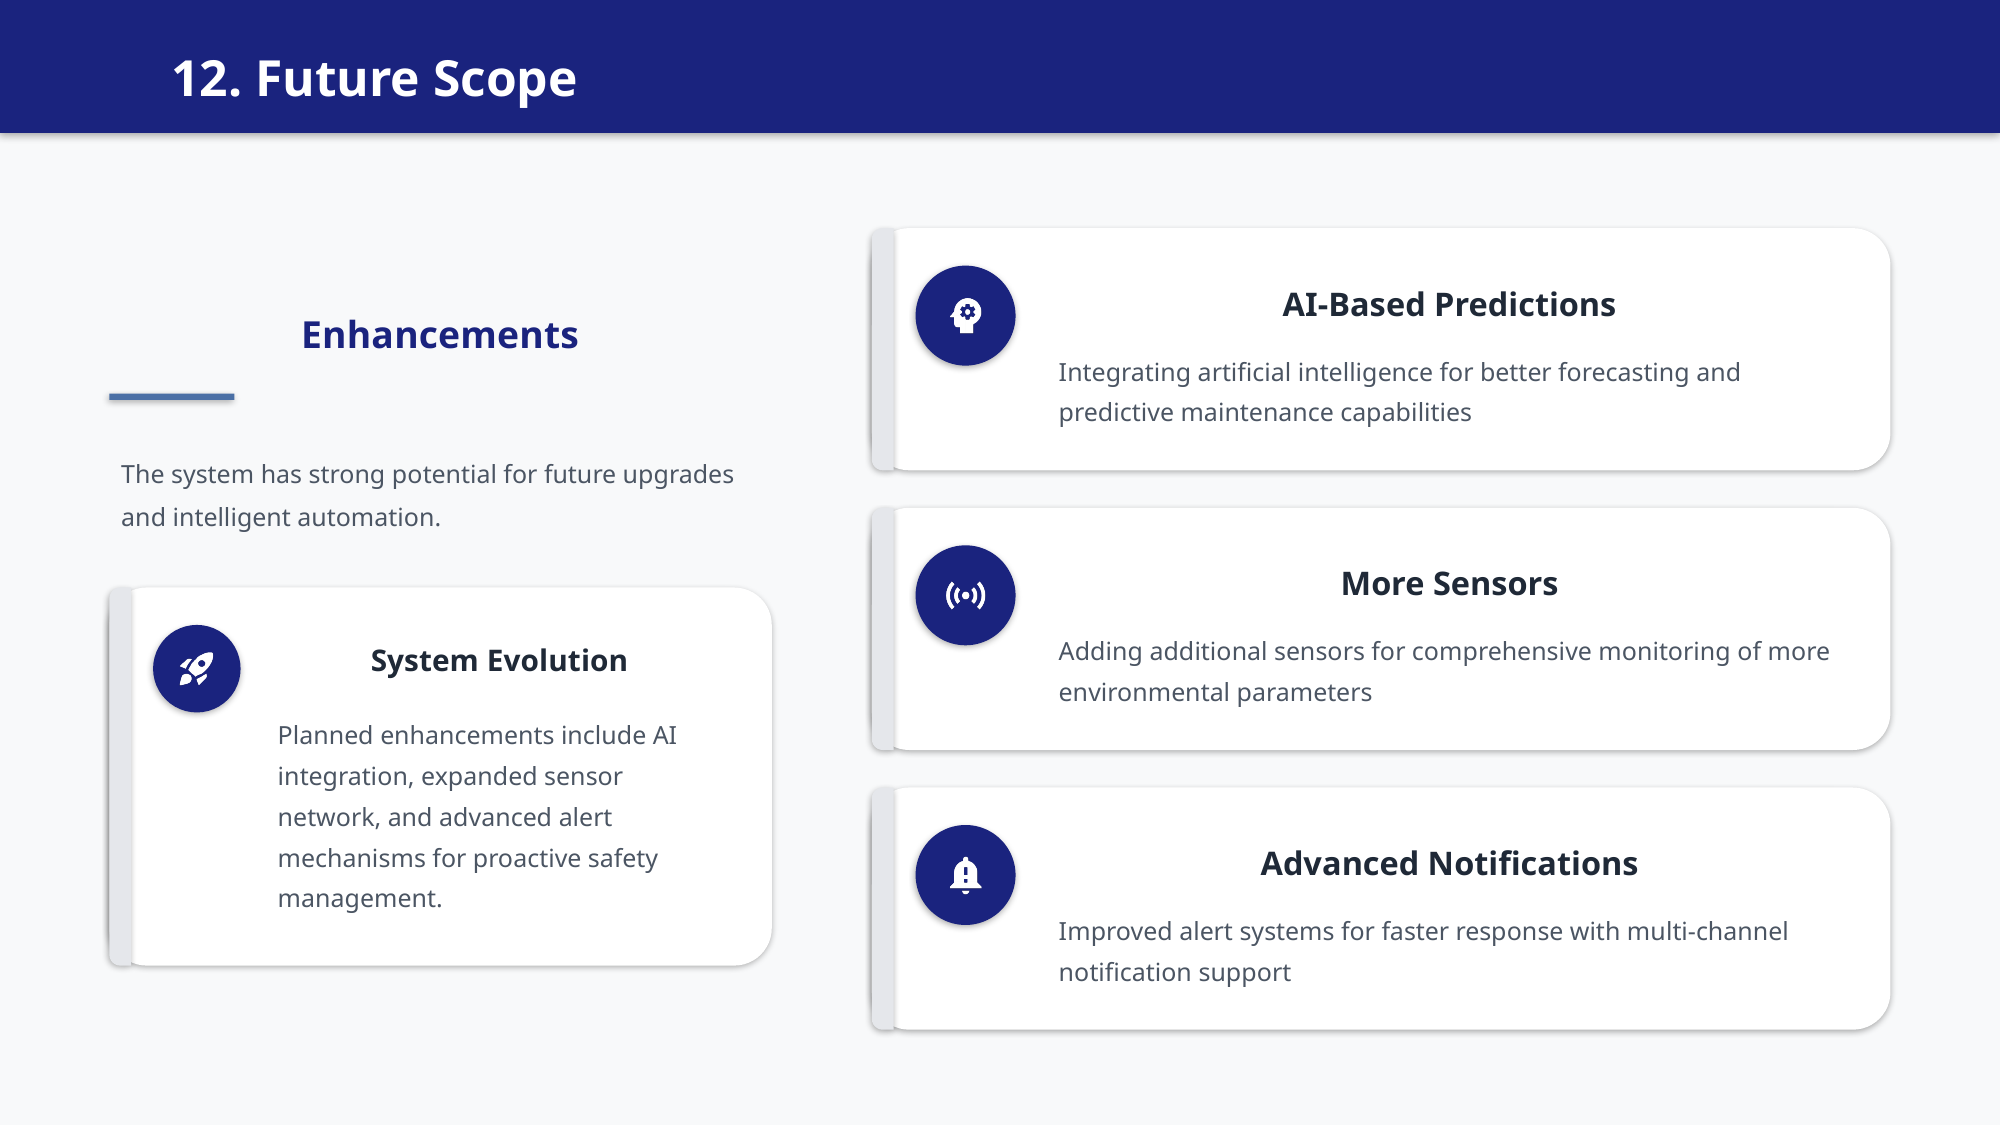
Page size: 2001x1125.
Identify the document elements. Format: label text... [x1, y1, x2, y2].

text_box [895, 227, 1892, 472]
text_box [133, 586, 773, 967]
text_box The system has strong potential for future upgrades and intelligent automation. [109, 436, 772, 541]
text_box Enhancements [289, 286, 592, 366]
text_box More Sensors [1328, 540, 1572, 612]
text_box 12. Future Scope [159, 16, 591, 116]
text_box Planned enhancements include AI integration, expanded sensor network, and advanced alert mechanisms for proactive safety management. [265, 700, 735, 922]
picture [940, 853, 991, 897]
text_box [871, 507, 895, 751]
text_box [871, 786, 895, 1031]
text_box Integrating artificial intelligence for better forecasting and predictive maintenance capabilities [1046, 336, 1853, 436]
text_box [914, 264, 1017, 367]
text_box AI-Based Predictions [1270, 260, 1630, 332]
text_box [108, 586, 132, 967]
text_box Improved alert systems for faster response with multi-channel notification support [1046, 895, 1853, 995]
text_box [895, 506, 1892, 751]
text_box [914, 824, 1017, 926]
text_box [0, 0, 2000, 134]
text_box [896, 786, 1892, 1031]
picture [940, 579, 991, 612]
text_box [152, 624, 242, 714]
text_box System Evolution [358, 619, 642, 687]
text_box [914, 544, 1017, 647]
text_box [871, 227, 895, 472]
picture [940, 296, 991, 336]
picture [174, 650, 219, 688]
text_box Advanced Notifications [1248, 820, 1652, 891]
text_box Adding additional sensors for comprehensive monitoring of more environmental parameters [1046, 616, 1853, 716]
text_box [109, 393, 235, 401]
